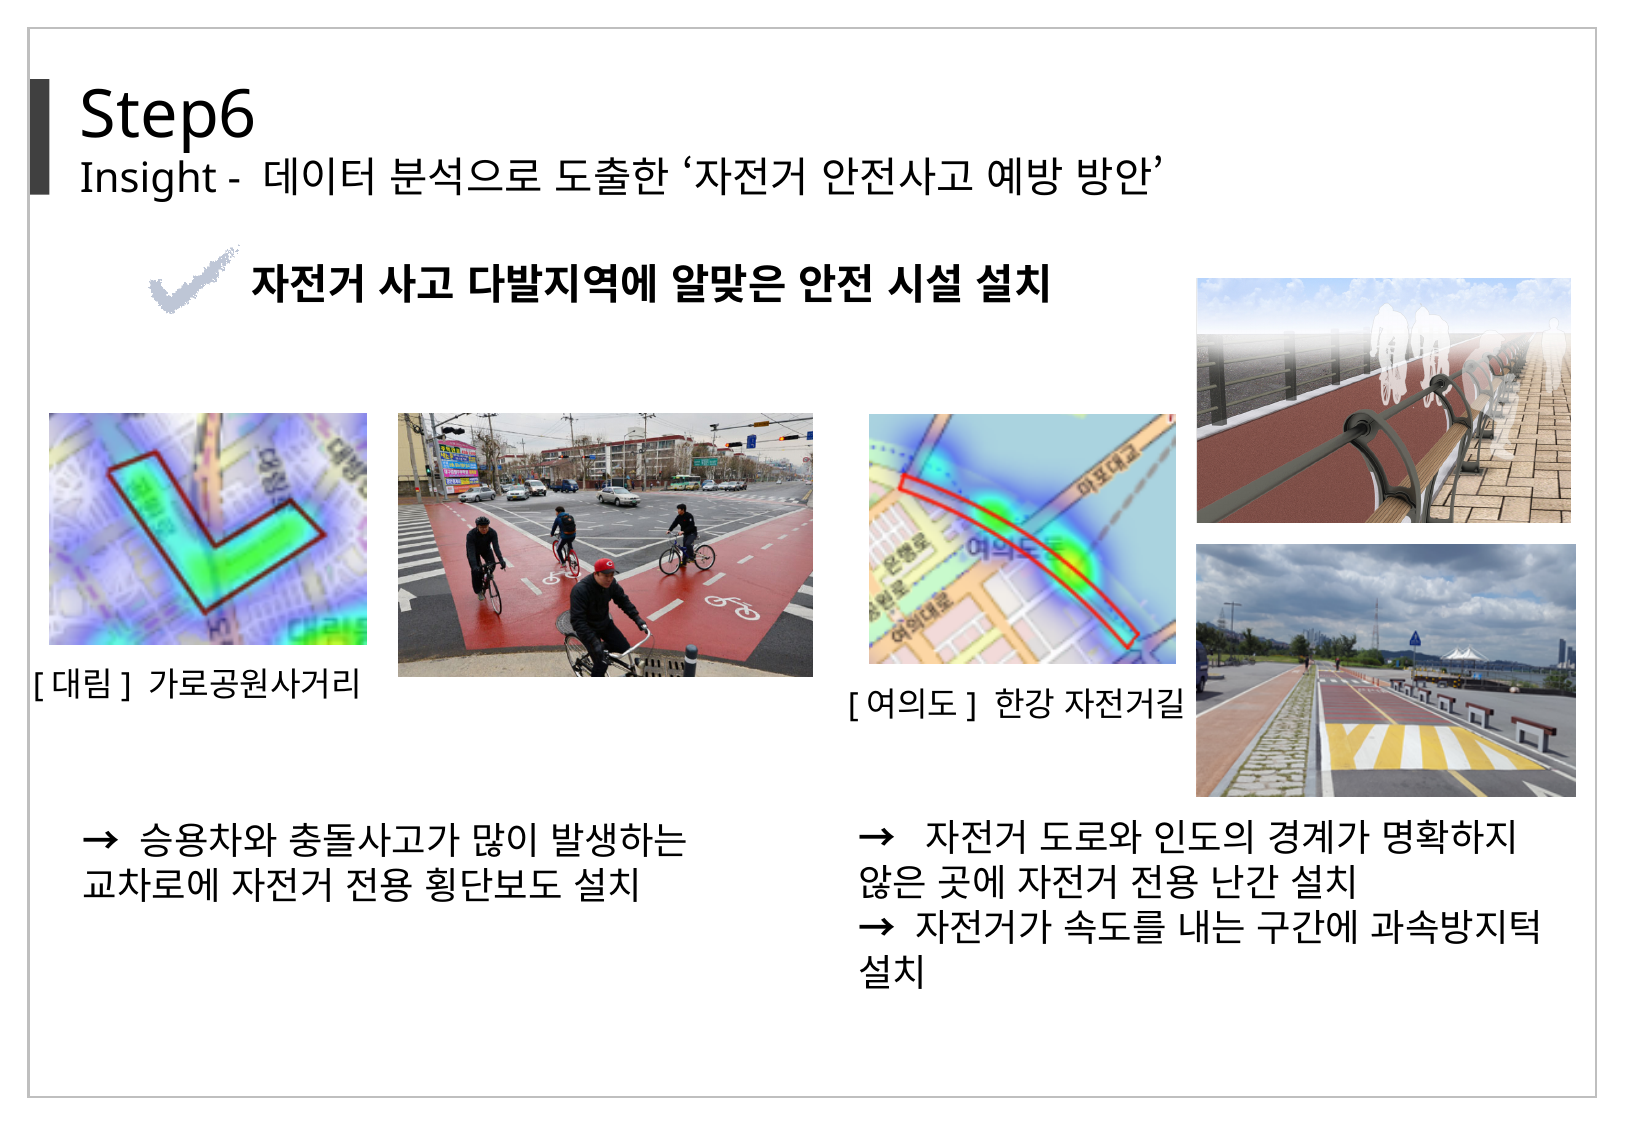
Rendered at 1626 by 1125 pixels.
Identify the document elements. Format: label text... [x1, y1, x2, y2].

picture [398, 413, 813, 677]
picture [869, 414, 1176, 664]
text_box → 자전거 도로와 인도의 경계가 명확하지 않은 곳에 자전거 전용 난간 설치 → 자전거가 속도를 내는 구간에 과속방지턱 설치 [843, 806, 1571, 1047]
text_box [27, 27, 1597, 1098]
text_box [129, 238, 1258, 320]
text_box [여의도] 한강 자전거길 [833, 676, 1196, 731]
picture [1196, 278, 1571, 523]
picture [1196, 544, 1576, 797]
text_box → 승용차와 충돌사고가 많이 발생하는 교차로에 자전거 전용 횡단보도 설치 [68, 764, 754, 960]
picture [49, 413, 367, 645]
text_box [대림] 가로공원사거리 [18, 655, 377, 711]
